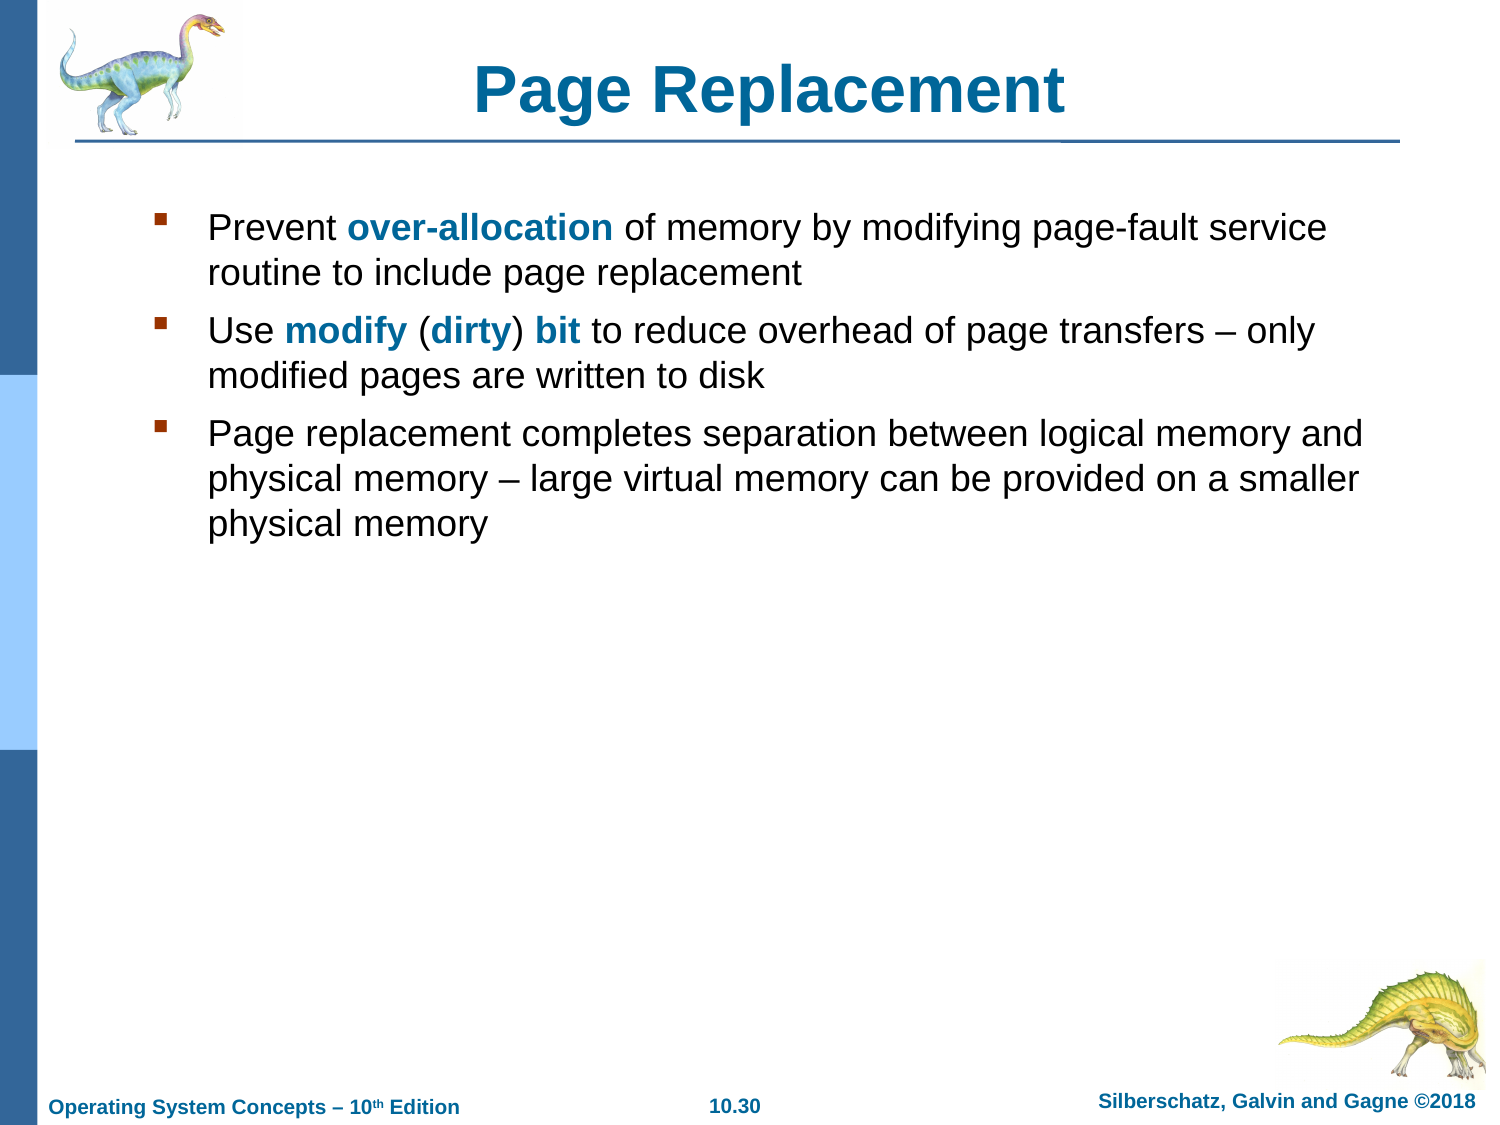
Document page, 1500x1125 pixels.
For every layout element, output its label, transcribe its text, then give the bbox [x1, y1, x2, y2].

picture [46, 0, 243, 149]
title Page Replacement [136, 38, 1404, 134]
picture [1275, 959, 1486, 1090]
list Prevent over-allocation of memory by modifying page-fault service routine to include page replacement Use modify (dirty) bit to reduce overhead of page transfers – only modified pages are written to disk Page replacement completes separation between logical memory and physical memory – large virtual memory can be provided on a smaller physical memory [136, 195, 1404, 939]
